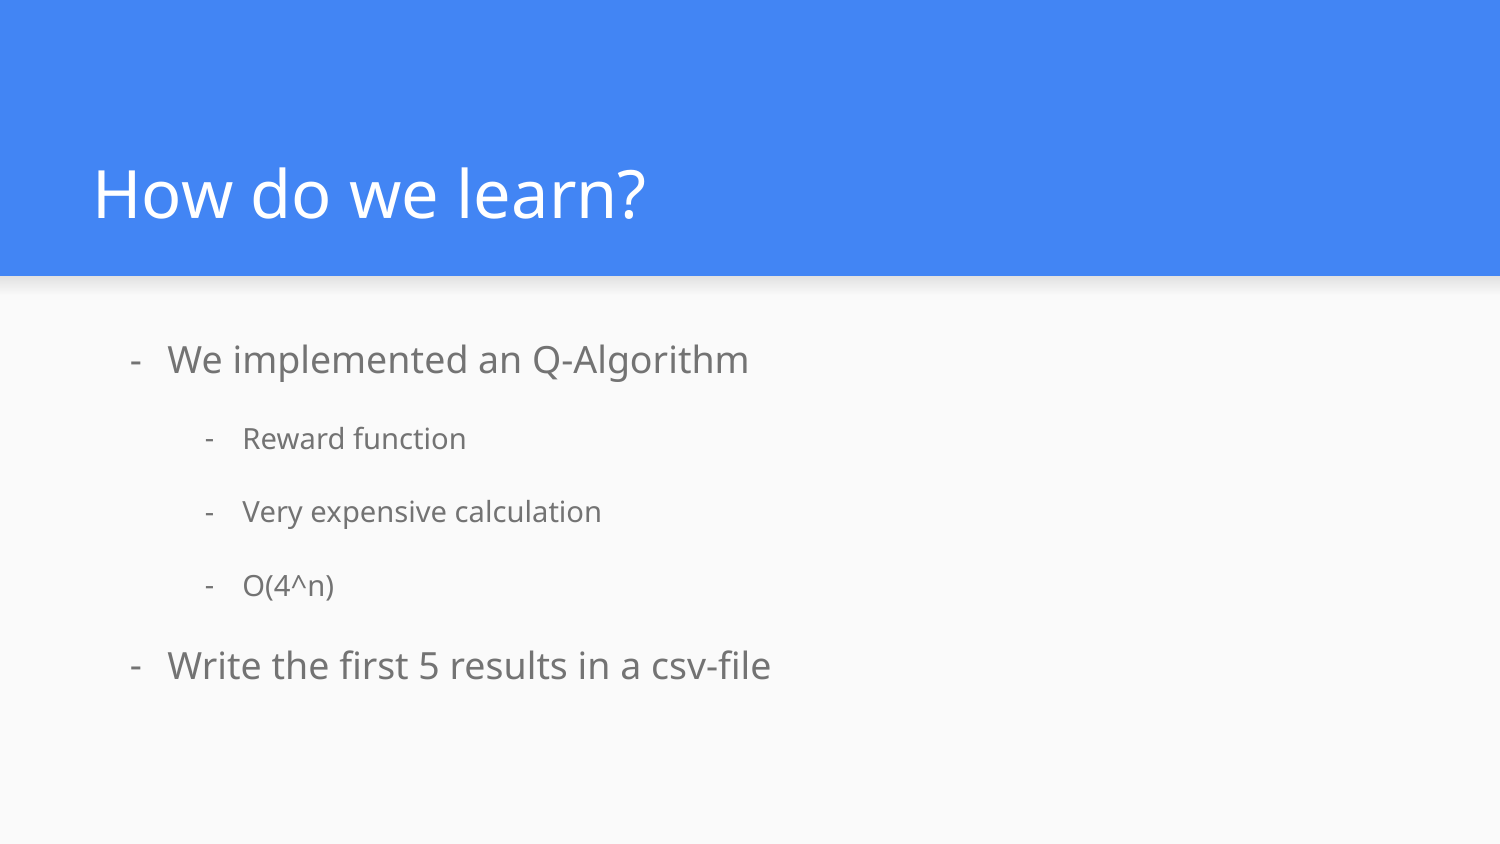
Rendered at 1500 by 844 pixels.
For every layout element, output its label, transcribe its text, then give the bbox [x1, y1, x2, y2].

list We implemented an Q-Algorithm Reward function Very expensive calculation O(4^n) Write the first 5 results in a csv-file [77, 314, 1427, 760]
title How do we learn? [77, 121, 1427, 248]
